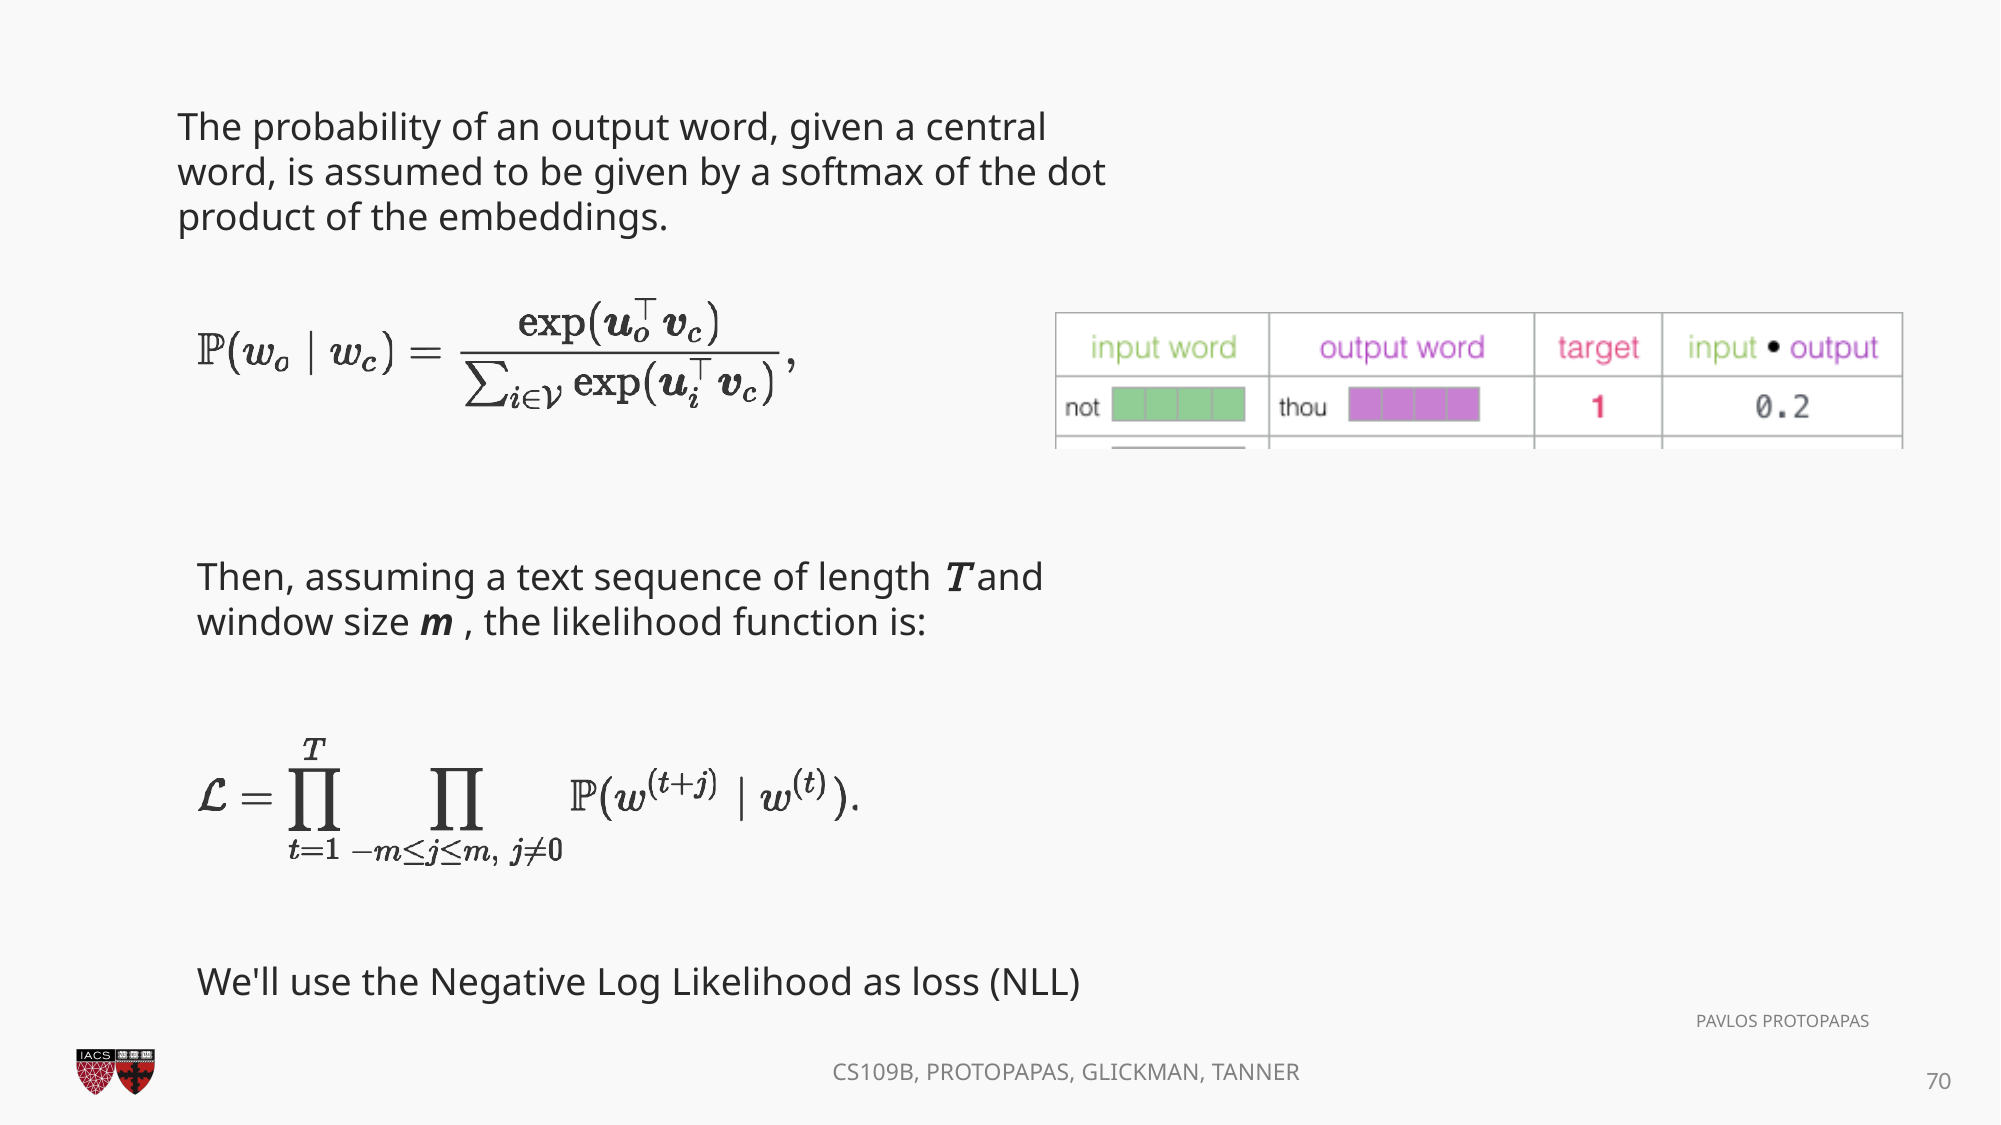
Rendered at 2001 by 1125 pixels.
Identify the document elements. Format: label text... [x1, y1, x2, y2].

text_box The probability of an output word, given a central word, is assumed to be given by a softmax of the dot product of the embeddings. [162, 95, 1163, 246]
slide_number 70 [1500, 1050, 1967, 1110]
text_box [197, 298, 795, 409]
picture [75, 1049, 155, 1095]
text_box [1055, 312, 1904, 449]
text_box Then, assuming a text sequence of length T and window size m , the likelihood function is: We'll use the Negative Log Likelihood as loss (NLL) [182, 545, 1183, 1011]
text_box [197, 738, 858, 867]
